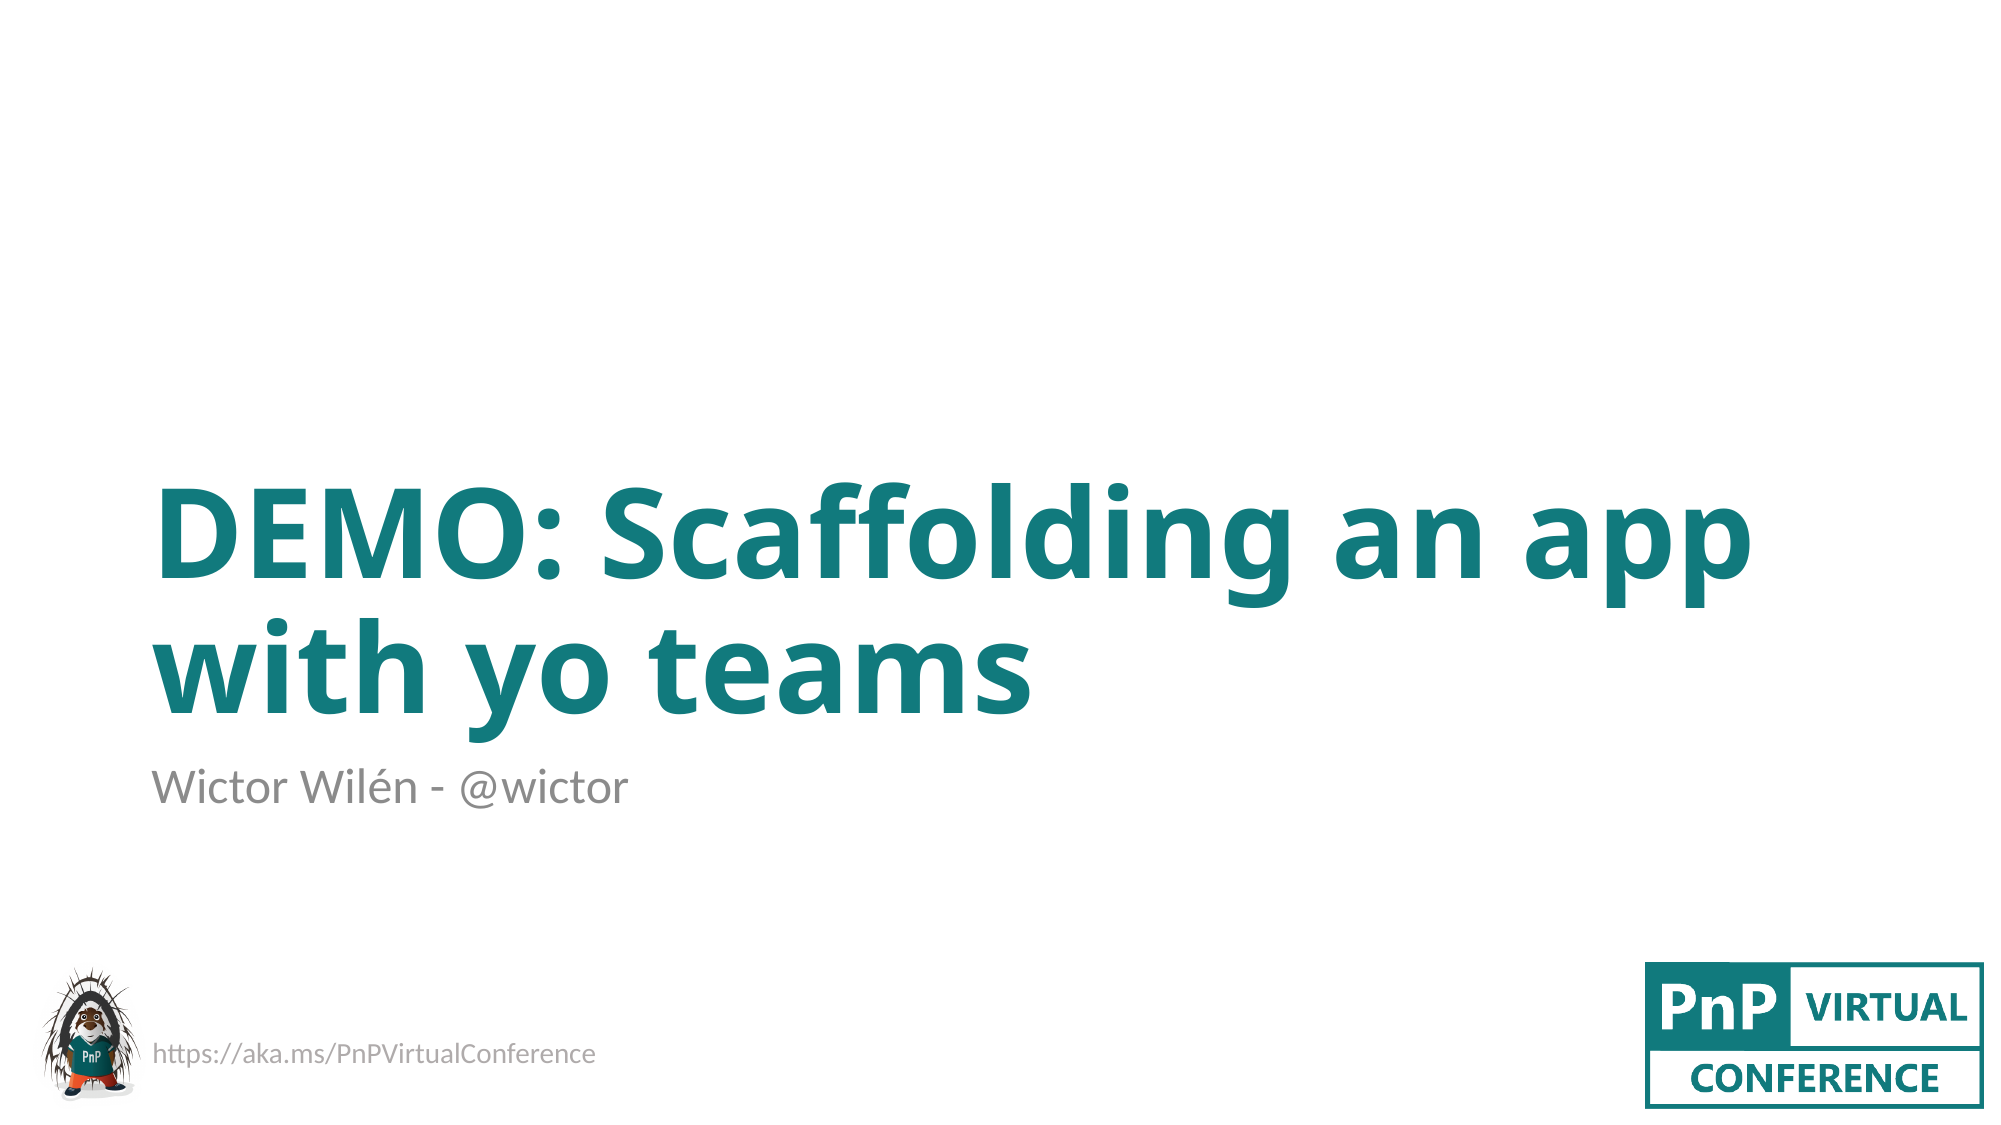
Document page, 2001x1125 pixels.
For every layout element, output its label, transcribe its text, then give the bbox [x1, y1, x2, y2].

list Wictor Wilén - @wictor [136, 752, 1862, 999]
picture [16, 962, 163, 1109]
title DEMO: Scaffolding an app with yo teams [136, 280, 1862, 749]
picture [1645, 962, 1984, 1109]
